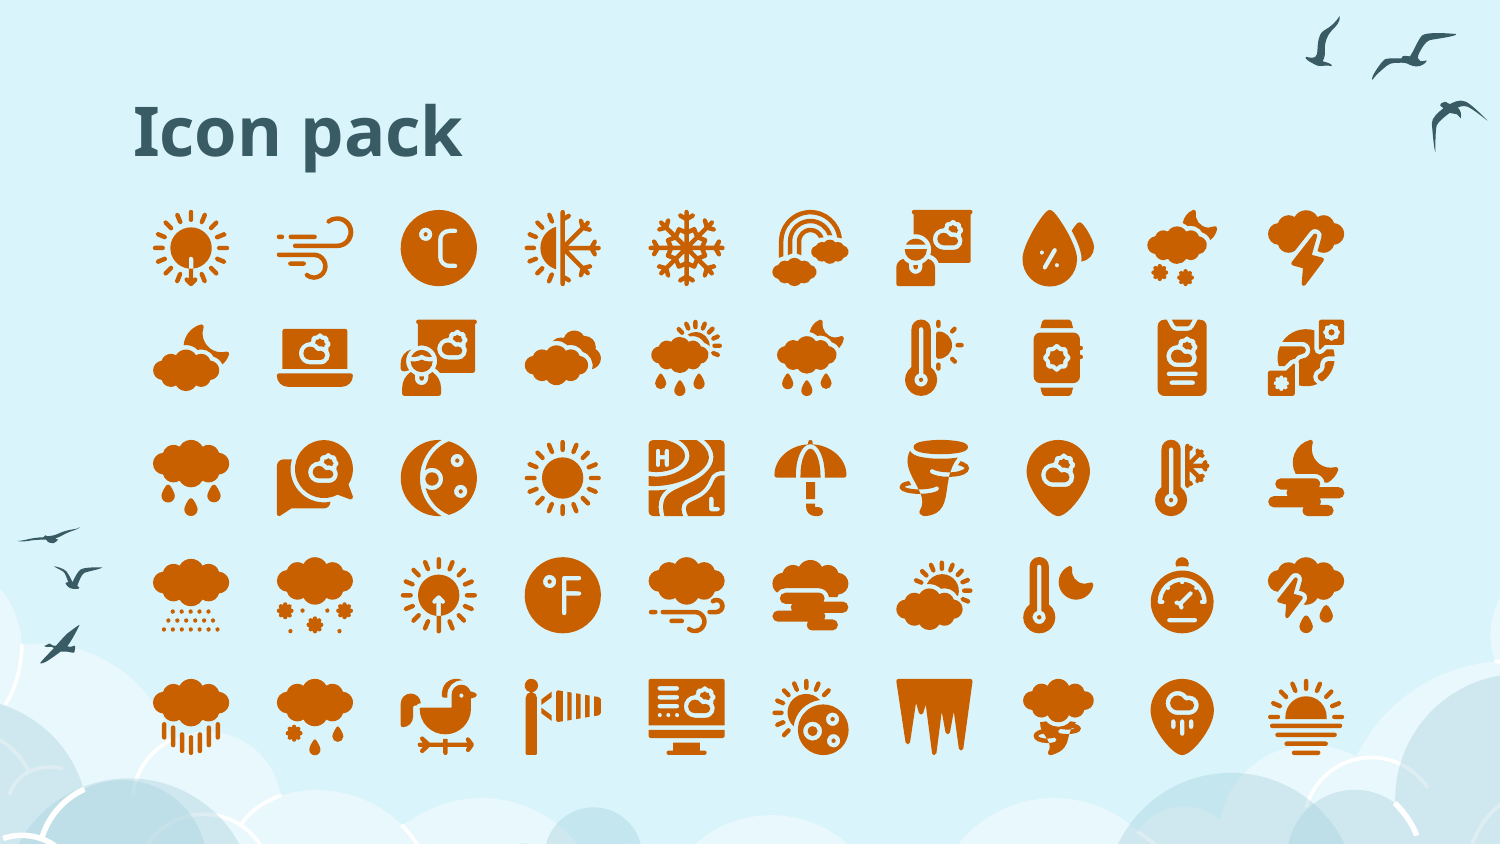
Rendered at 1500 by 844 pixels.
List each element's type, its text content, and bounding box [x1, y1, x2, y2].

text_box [276, 328, 354, 387]
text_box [648, 678, 725, 756]
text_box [276, 439, 357, 517]
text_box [1267, 209, 1348, 286]
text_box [1146, 209, 1218, 287]
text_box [521, 556, 602, 634]
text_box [523, 209, 602, 287]
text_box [152, 324, 230, 392]
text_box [650, 319, 723, 397]
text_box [899, 439, 970, 517]
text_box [772, 209, 851, 287]
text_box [400, 439, 478, 517]
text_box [1022, 209, 1095, 287]
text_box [776, 319, 845, 397]
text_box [523, 439, 602, 517]
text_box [774, 438, 847, 517]
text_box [522, 678, 601, 756]
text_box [152, 439, 233, 517]
title Icon pack [118, 72, 1382, 167]
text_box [397, 209, 478, 287]
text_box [1266, 678, 1346, 756]
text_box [1021, 556, 1094, 634]
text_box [152, 558, 233, 632]
text_box [648, 209, 725, 287]
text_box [896, 560, 974, 631]
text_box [768, 559, 849, 631]
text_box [1148, 556, 1214, 634]
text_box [151, 209, 231, 287]
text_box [276, 678, 357, 756]
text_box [903, 319, 965, 397]
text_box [1153, 439, 1210, 517]
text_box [275, 556, 355, 634]
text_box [896, 209, 974, 287]
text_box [1267, 439, 1345, 517]
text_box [1033, 319, 1084, 397]
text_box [647, 556, 726, 634]
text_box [648, 439, 725, 517]
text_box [771, 678, 849, 756]
text_box [896, 678, 973, 756]
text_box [275, 215, 354, 281]
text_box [1022, 678, 1098, 756]
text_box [399, 556, 478, 634]
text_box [524, 330, 602, 386]
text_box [1026, 439, 1091, 517]
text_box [400, 319, 478, 397]
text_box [1150, 678, 1215, 756]
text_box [1267, 556, 1348, 634]
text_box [400, 678, 478, 756]
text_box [152, 678, 233, 756]
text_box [1267, 319, 1345, 397]
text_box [1157, 319, 1207, 397]
